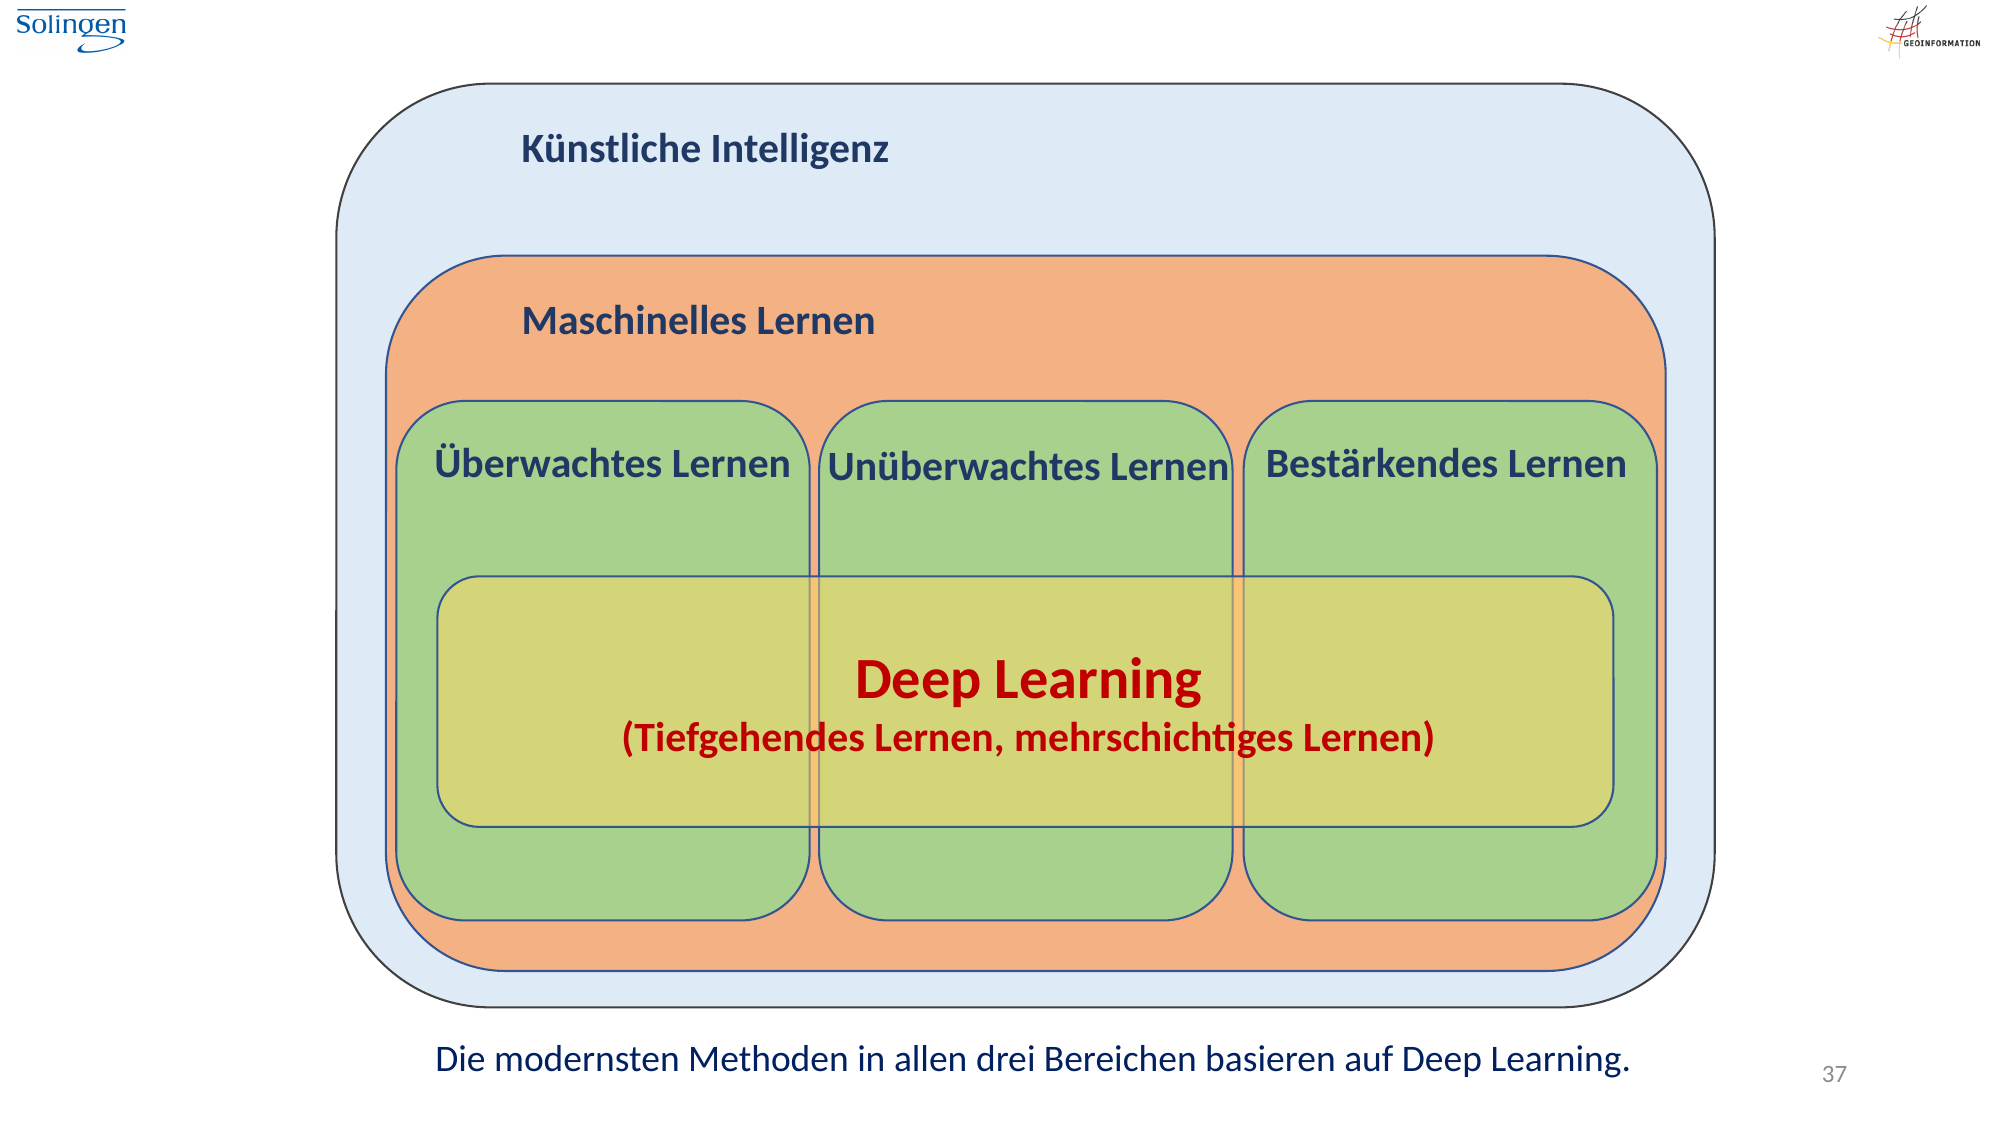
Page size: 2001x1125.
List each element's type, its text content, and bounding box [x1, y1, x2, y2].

text_box [829, 399, 1222, 431]
text_box Unüberwachtes Lernen [812, 431, 1246, 496]
text_box Die modernsten Methoden in allen drei Bereichen basieren auf Deep Learning. [420, 1026, 1831, 1087]
picture [1878, 5, 1980, 59]
text_box [436, 575, 1615, 828]
text_box Künstliche Intelligenz [506, 113, 1126, 179]
text_box Überwachtes Lernen [419, 427, 808, 493]
text_box [818, 828, 1234, 922]
text_box [818, 496, 1234, 575]
slide_number 37 [1412, 1042, 1863, 1103]
text_box [335, 82, 1716, 1009]
text_box Bestärkendes Lernen [1251, 427, 1650, 493]
text_box [1257, 399, 1644, 427]
text_box [1242, 436, 1659, 922]
text_box [384, 254, 1667, 973]
text_box Deep Learning (Tiefgehendes Lernen, mehrschichtiges Lernen) [574, 632, 1483, 768]
text_box Maschinelles Lernen [506, 285, 1126, 351]
picture [17, 9, 126, 53]
text_box [395, 399, 811, 922]
